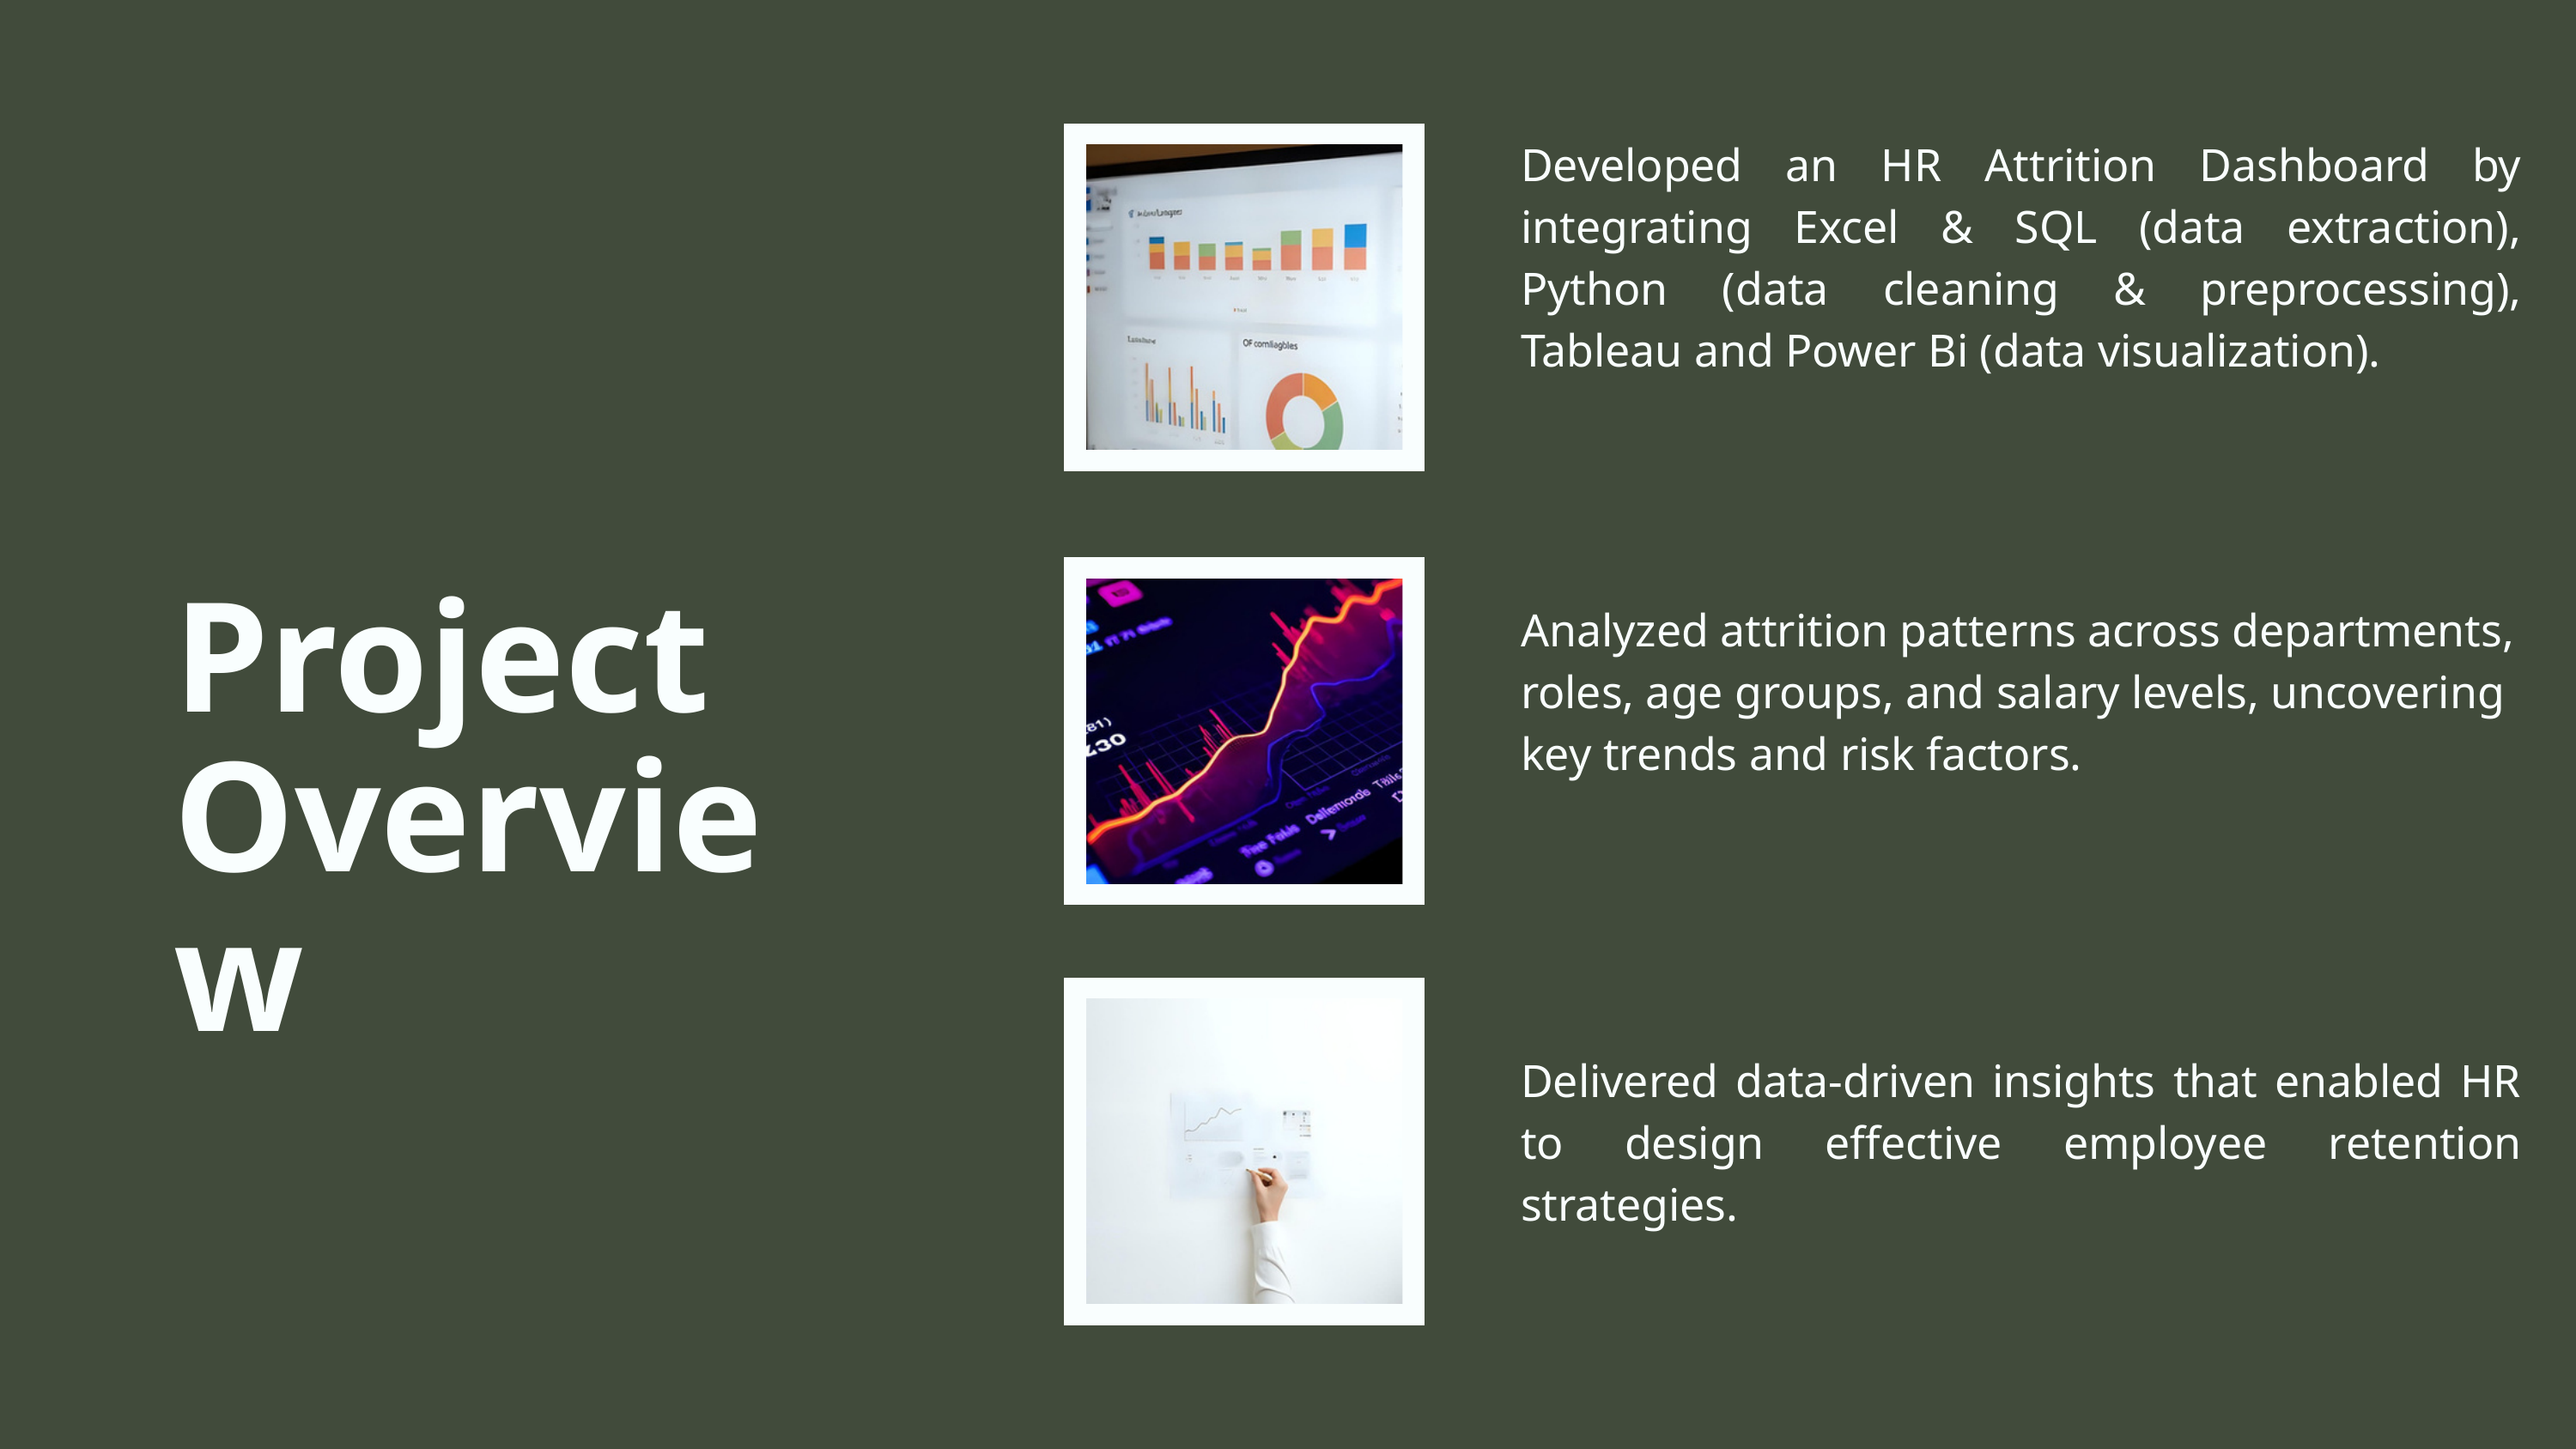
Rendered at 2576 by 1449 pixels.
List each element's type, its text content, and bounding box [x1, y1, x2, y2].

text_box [1063, 557, 1425, 906]
text_box Delivered data-driven insights that enabled HR to design effective employee retention strategies. [1521, 1045, 2523, 1231]
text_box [1063, 123, 1425, 471]
text_box Analyzed attrition patterns across departments, roles, age groups, and salary levels, uncovering key trends and risk factors. [1521, 593, 2523, 779]
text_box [1085, 998, 1403, 1304]
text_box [1085, 144, 1403, 450]
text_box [1085, 579, 1403, 884]
text_box Project Overview [173, 583, 888, 1062]
text_box Developed an HR Attrition Dashboard by integrating Excel & SQL (data extraction), Python (data cleaning & preprocessing), Tableau and Power Bi (data visualization). [1521, 129, 2523, 376]
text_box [1063, 977, 1425, 1325]
